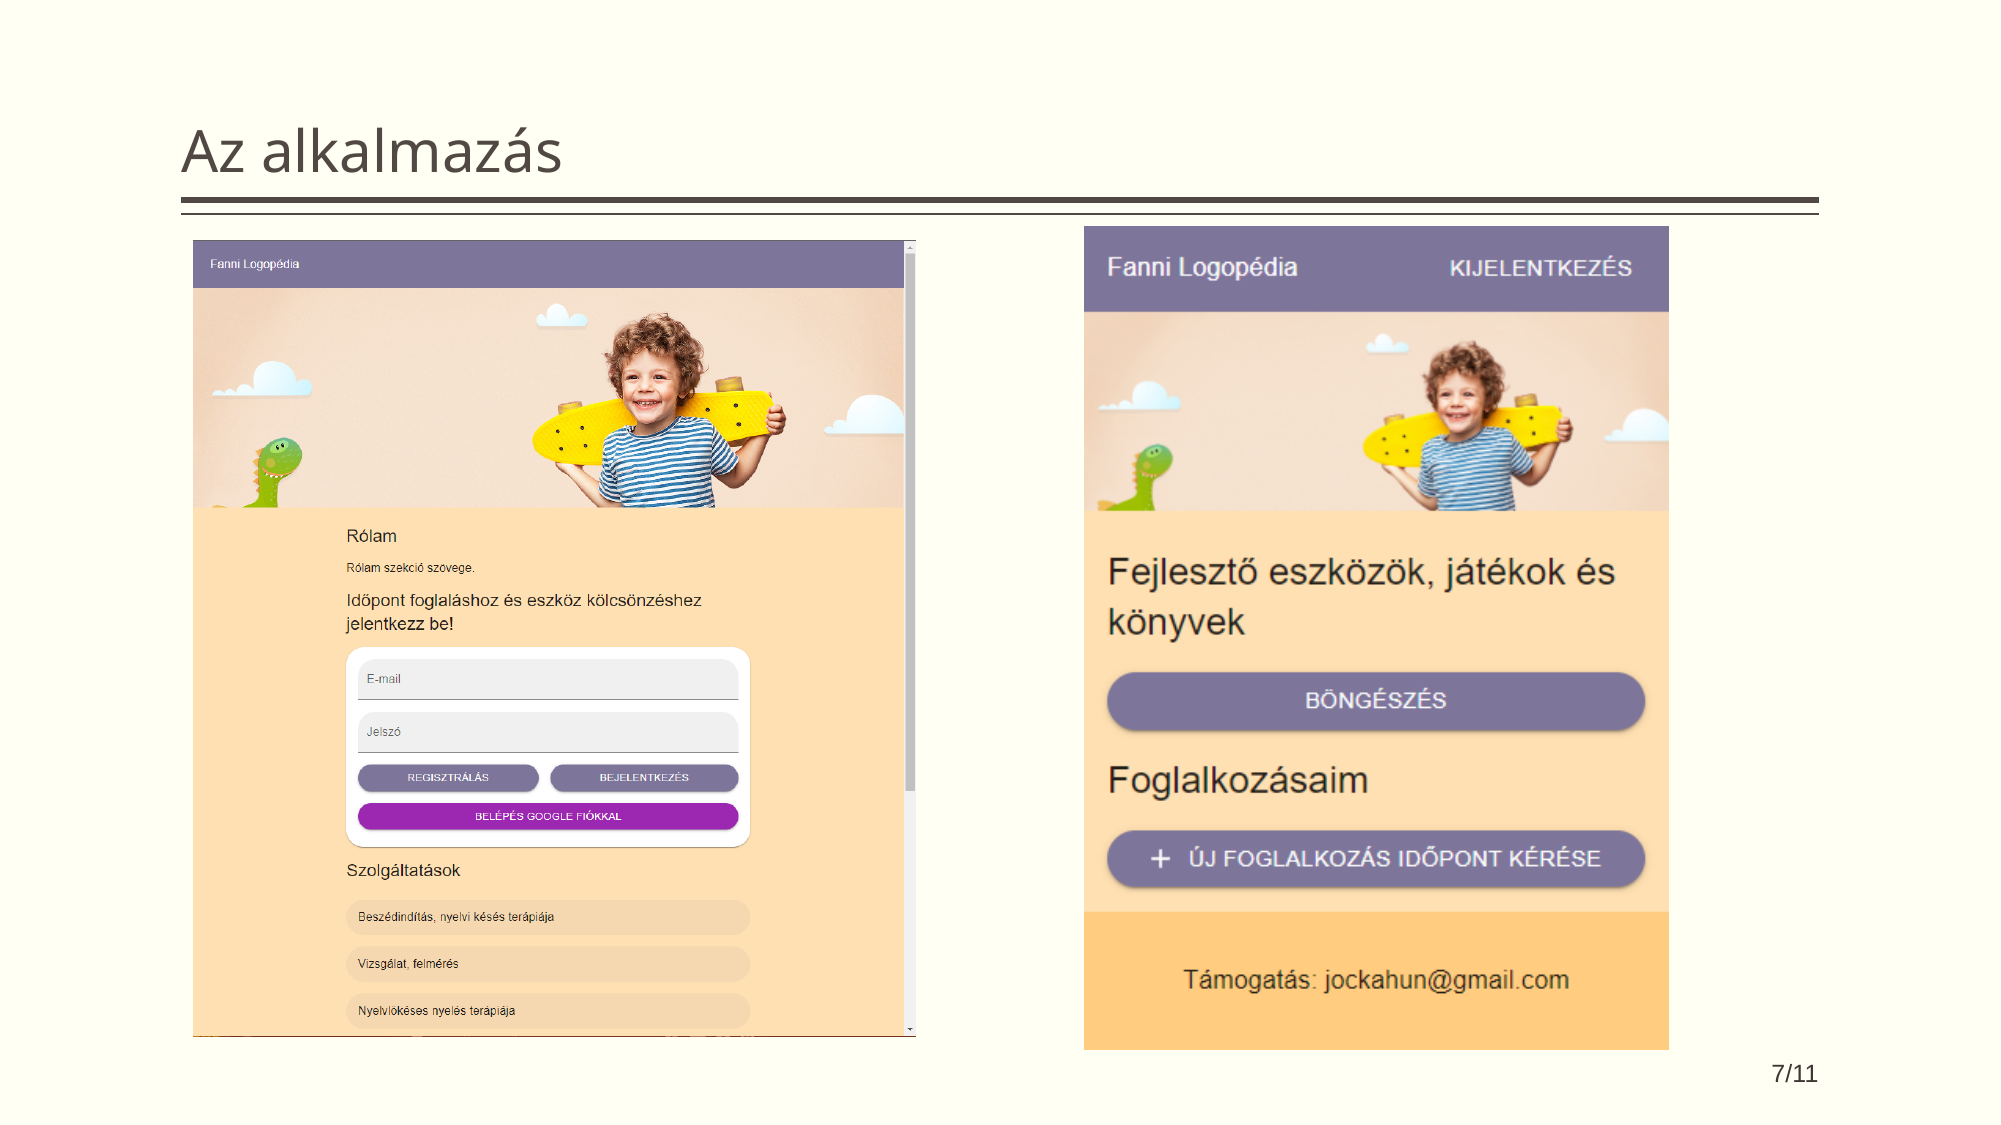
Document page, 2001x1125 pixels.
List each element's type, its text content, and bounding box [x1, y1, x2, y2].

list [193, 240, 916, 1037]
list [1084, 226, 1669, 1051]
title Az alkalmazás [181, 12, 1819, 193]
slide_number 7/11 [1518, 1042, 1819, 1103]
